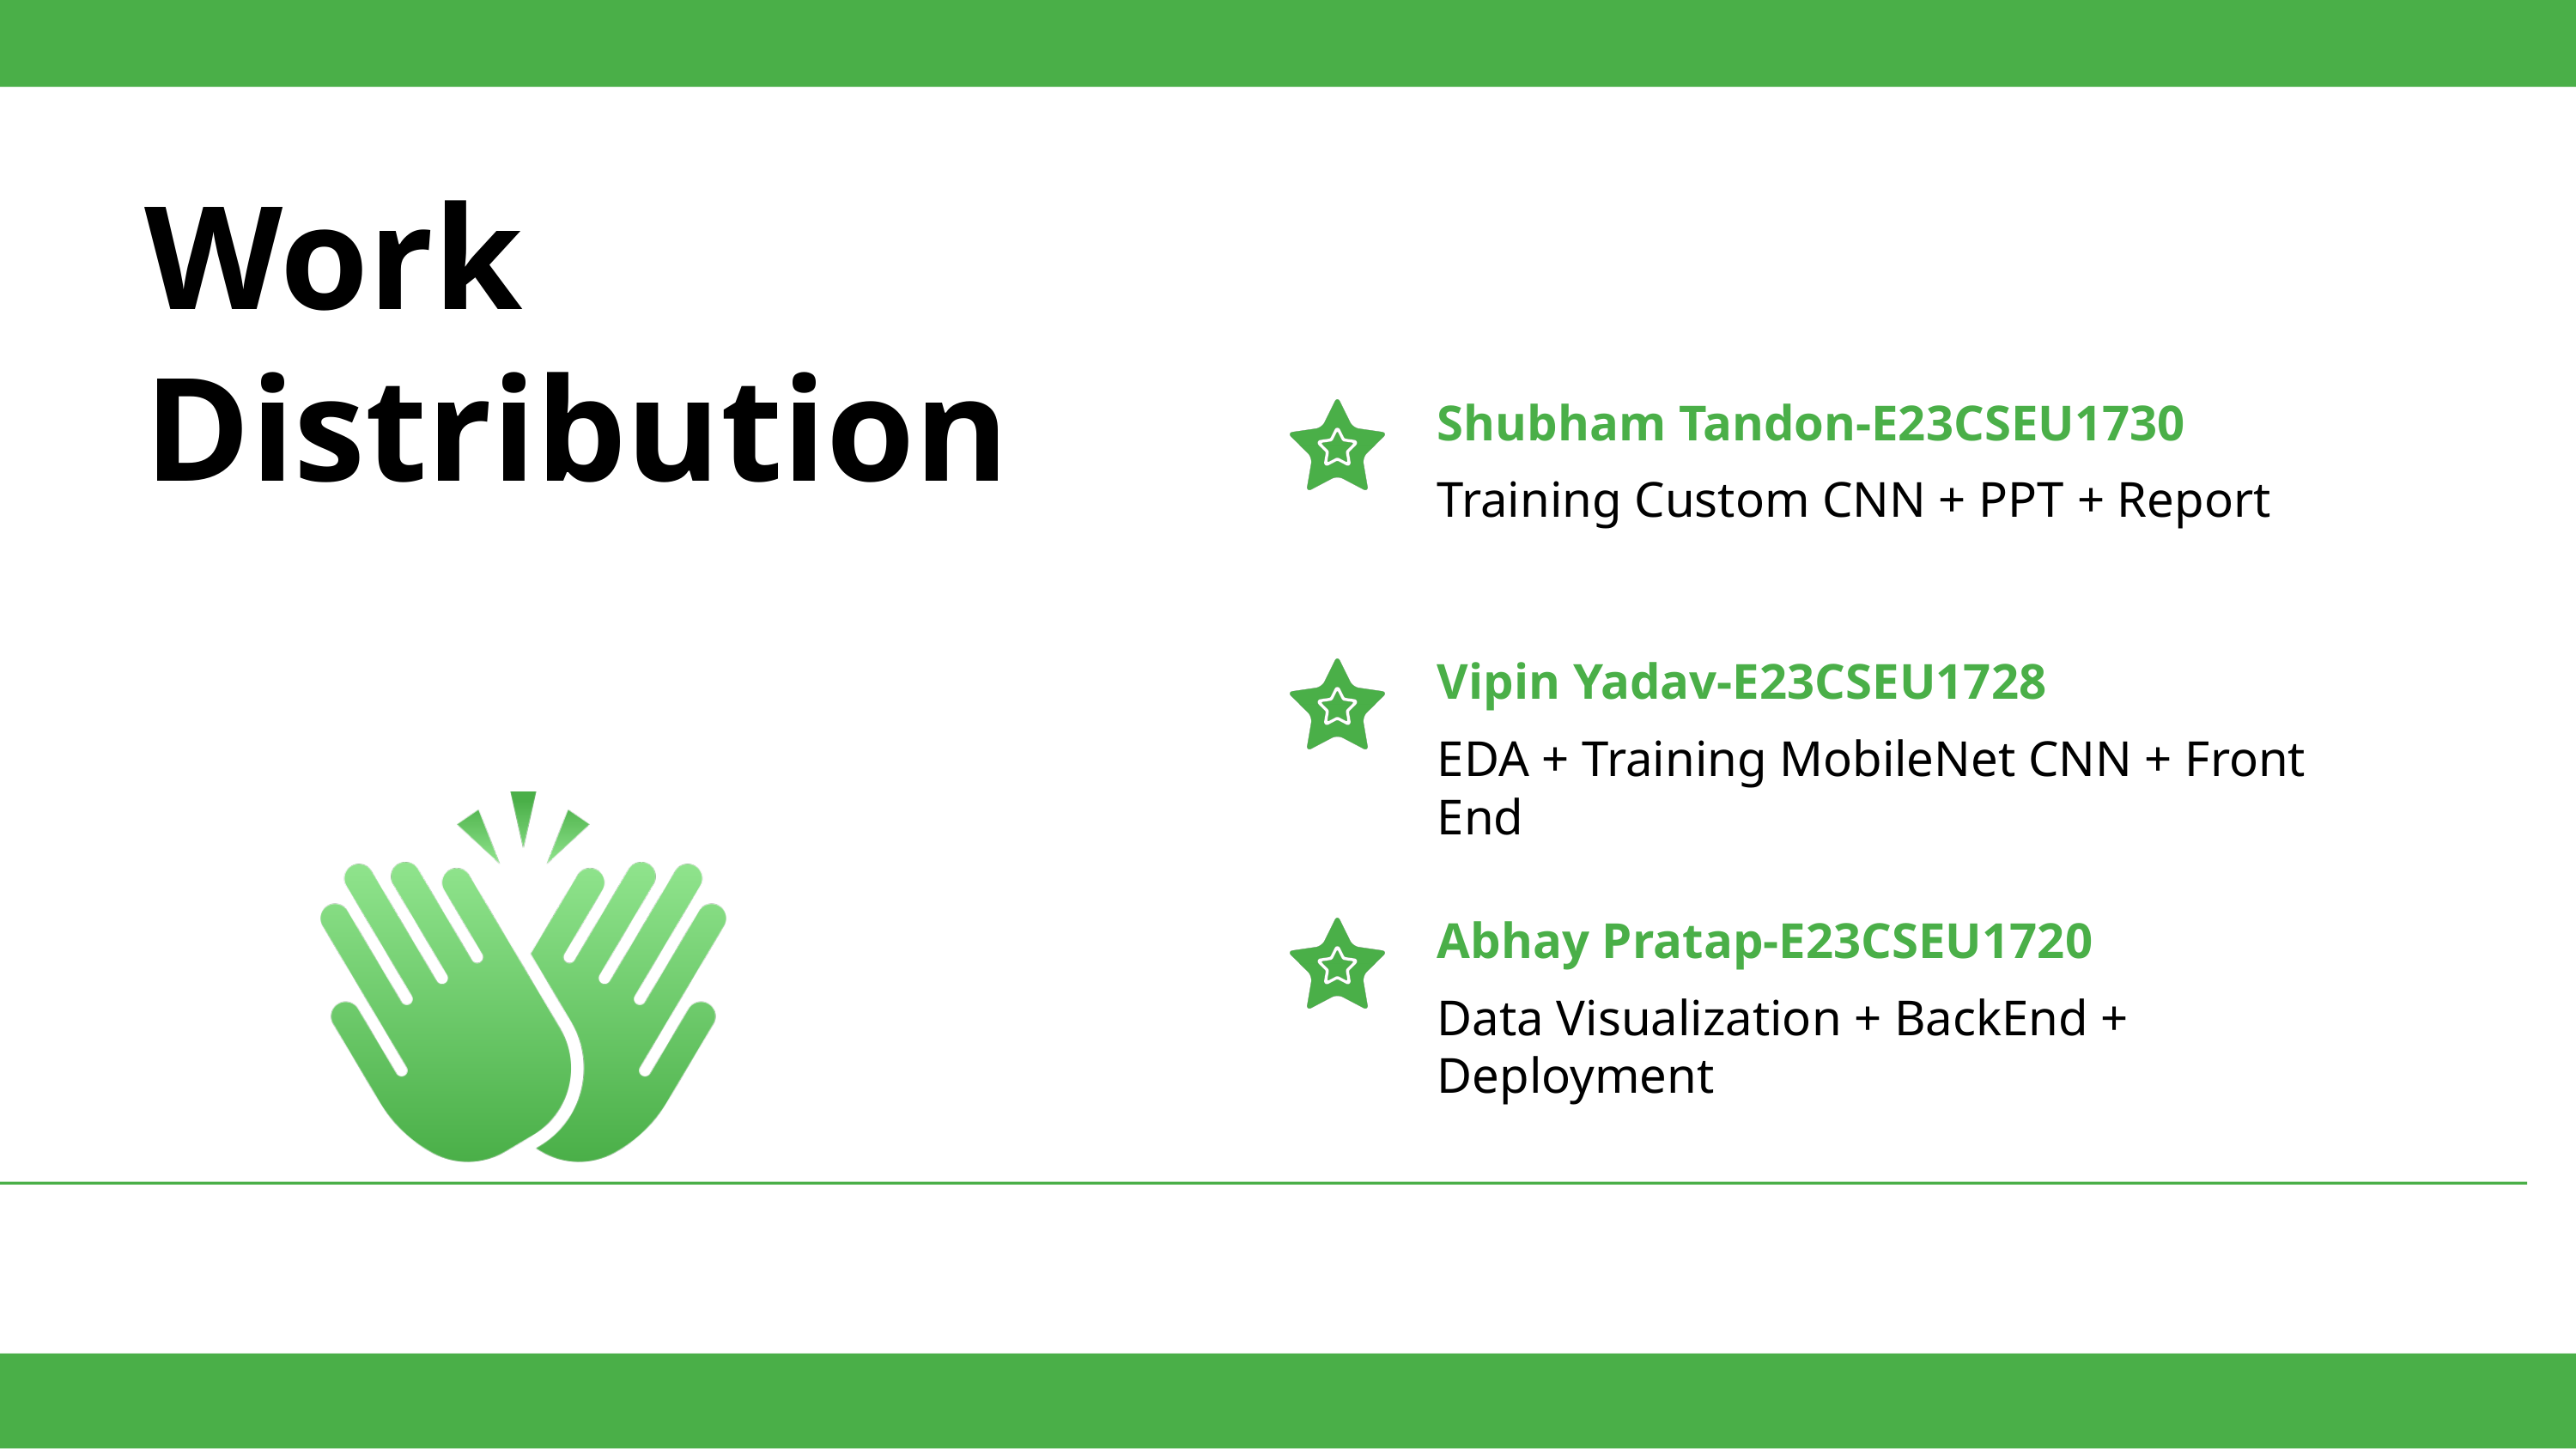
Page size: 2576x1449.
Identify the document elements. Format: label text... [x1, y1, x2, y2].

text_box Work Distribution [144, 166, 1310, 510]
text_box [319, 791, 728, 1166]
text_box [1289, 399, 1386, 491]
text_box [1437, 398, 2383, 529]
text_box [0, 0, 2576, 88]
text_box [1289, 917, 1386, 1009]
text_box [0, 1353, 2576, 1449]
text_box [1437, 658, 2383, 787]
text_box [1437, 917, 2383, 1046]
text_box [1289, 658, 1386, 750]
